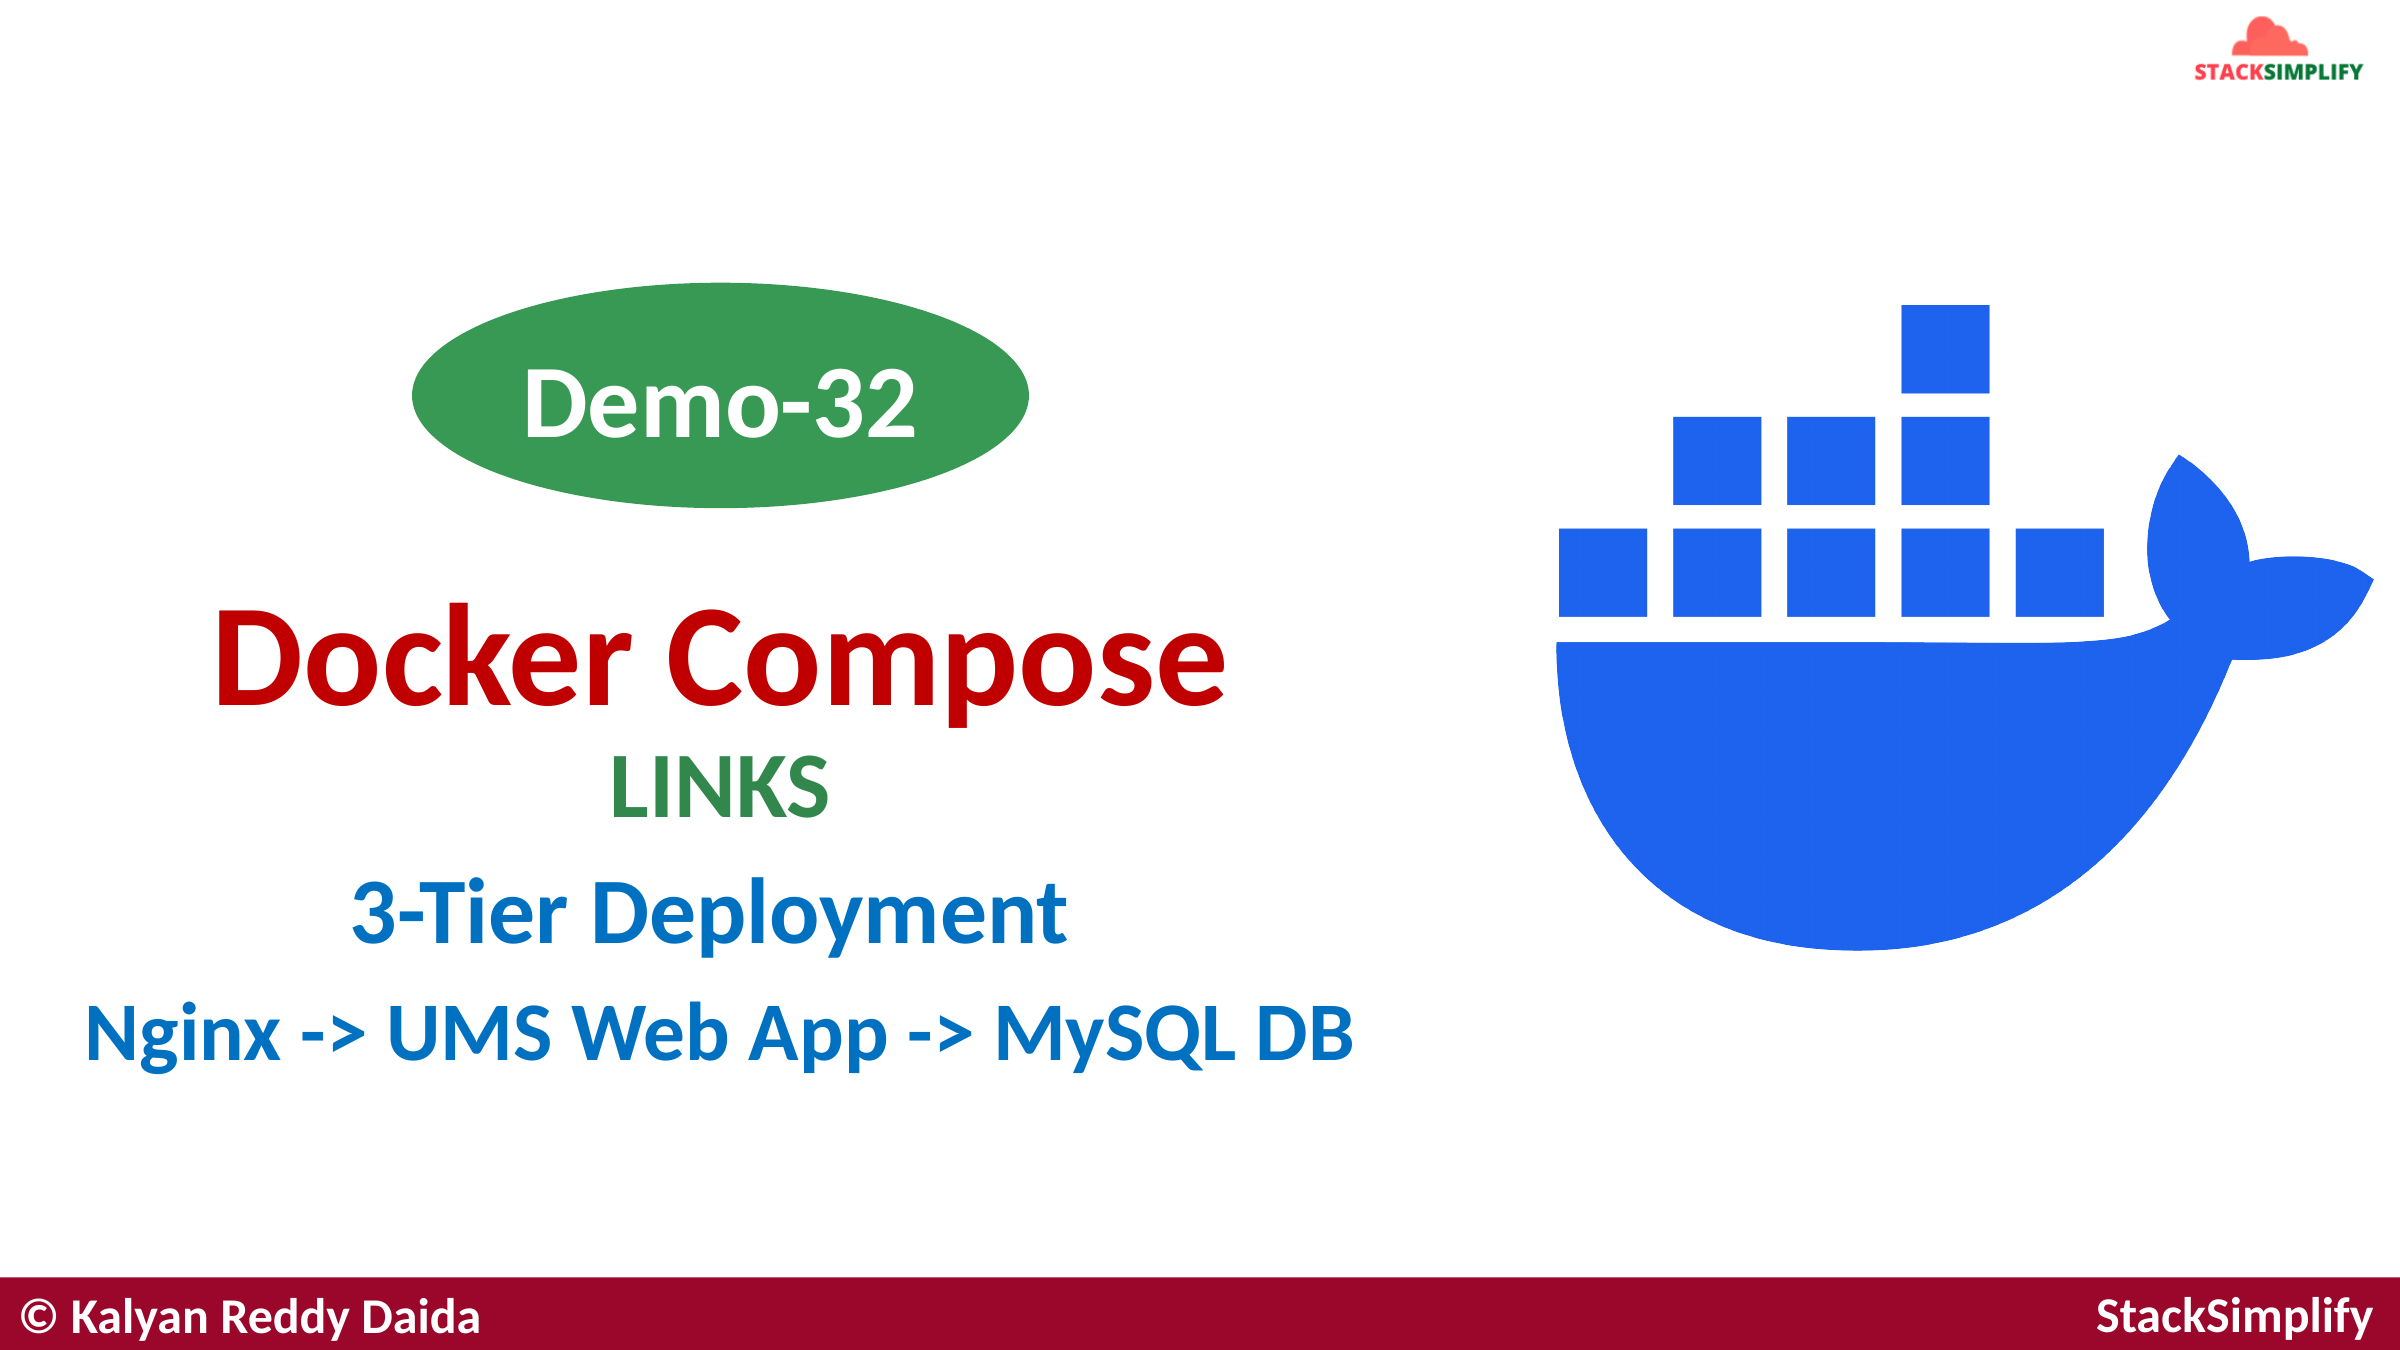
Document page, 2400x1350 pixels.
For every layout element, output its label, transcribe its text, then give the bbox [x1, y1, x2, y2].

text_box [1175, 650, 1225, 700]
picture [1555, 305, 2374, 952]
text_box Demo-32 [409, 280, 1032, 511]
text_box [1200, 675, 1743, 1218]
text_box [1200, 675, 1250, 725]
list Docker Compose LINKS 3-Tier Deployment Nginx -> UMS Web App -> MySQL DB [26, 570, 1415, 951]
footer © Kalyan Reddy Daida [0, 1278, 511, 1350]
picture [2178, 10, 2375, 86]
